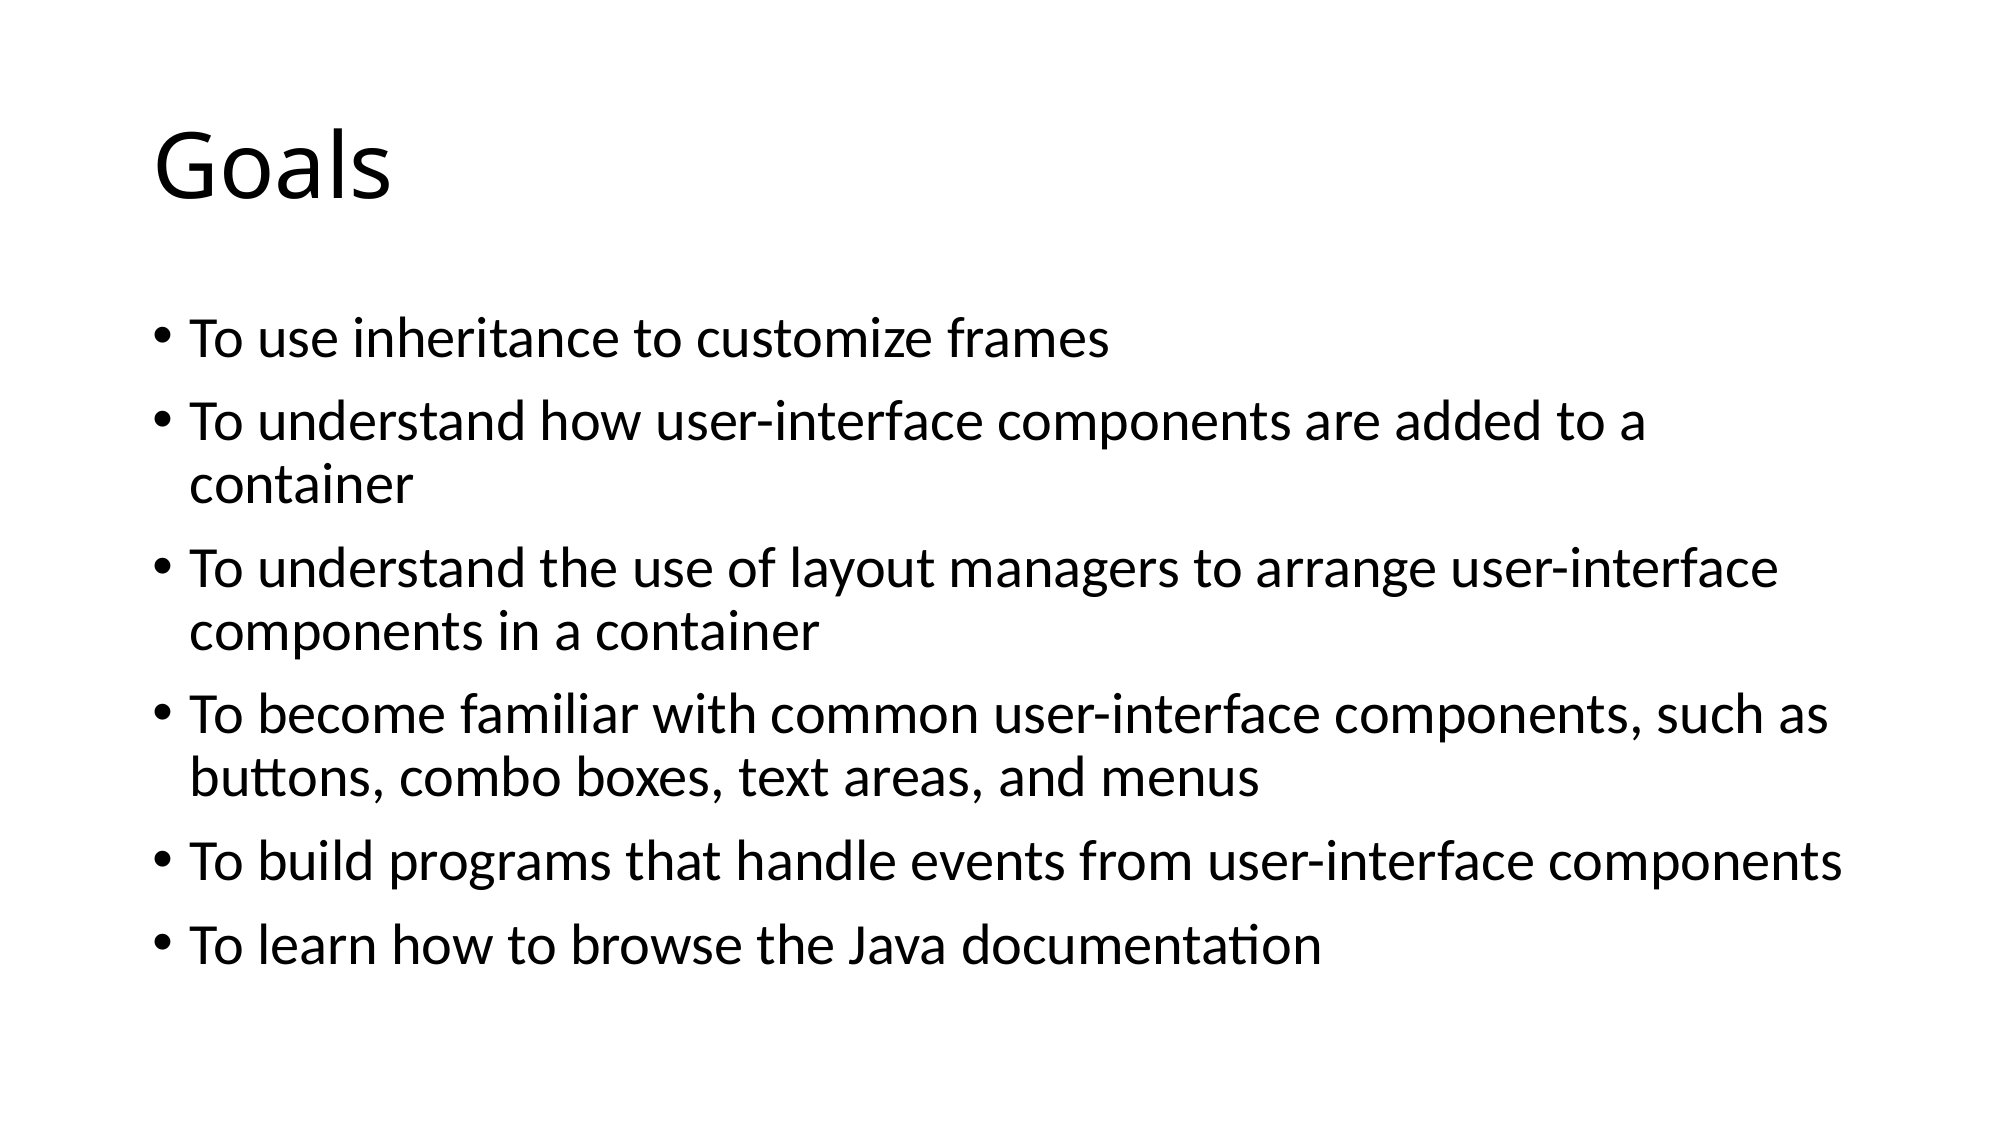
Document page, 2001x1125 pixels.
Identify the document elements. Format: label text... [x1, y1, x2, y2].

title Goals [137, 59, 1863, 278]
list To use inheritance to customize frames To understand how user-interface components are added to a container To understand the use of layout managers to arrange user-interface components in a container To become familiar with common user-interface components, such as buttons, combo boxes, text areas, and menus To build programs that handle events from user-interface components To learn how to browse the Java documentation [137, 299, 1863, 1014]
